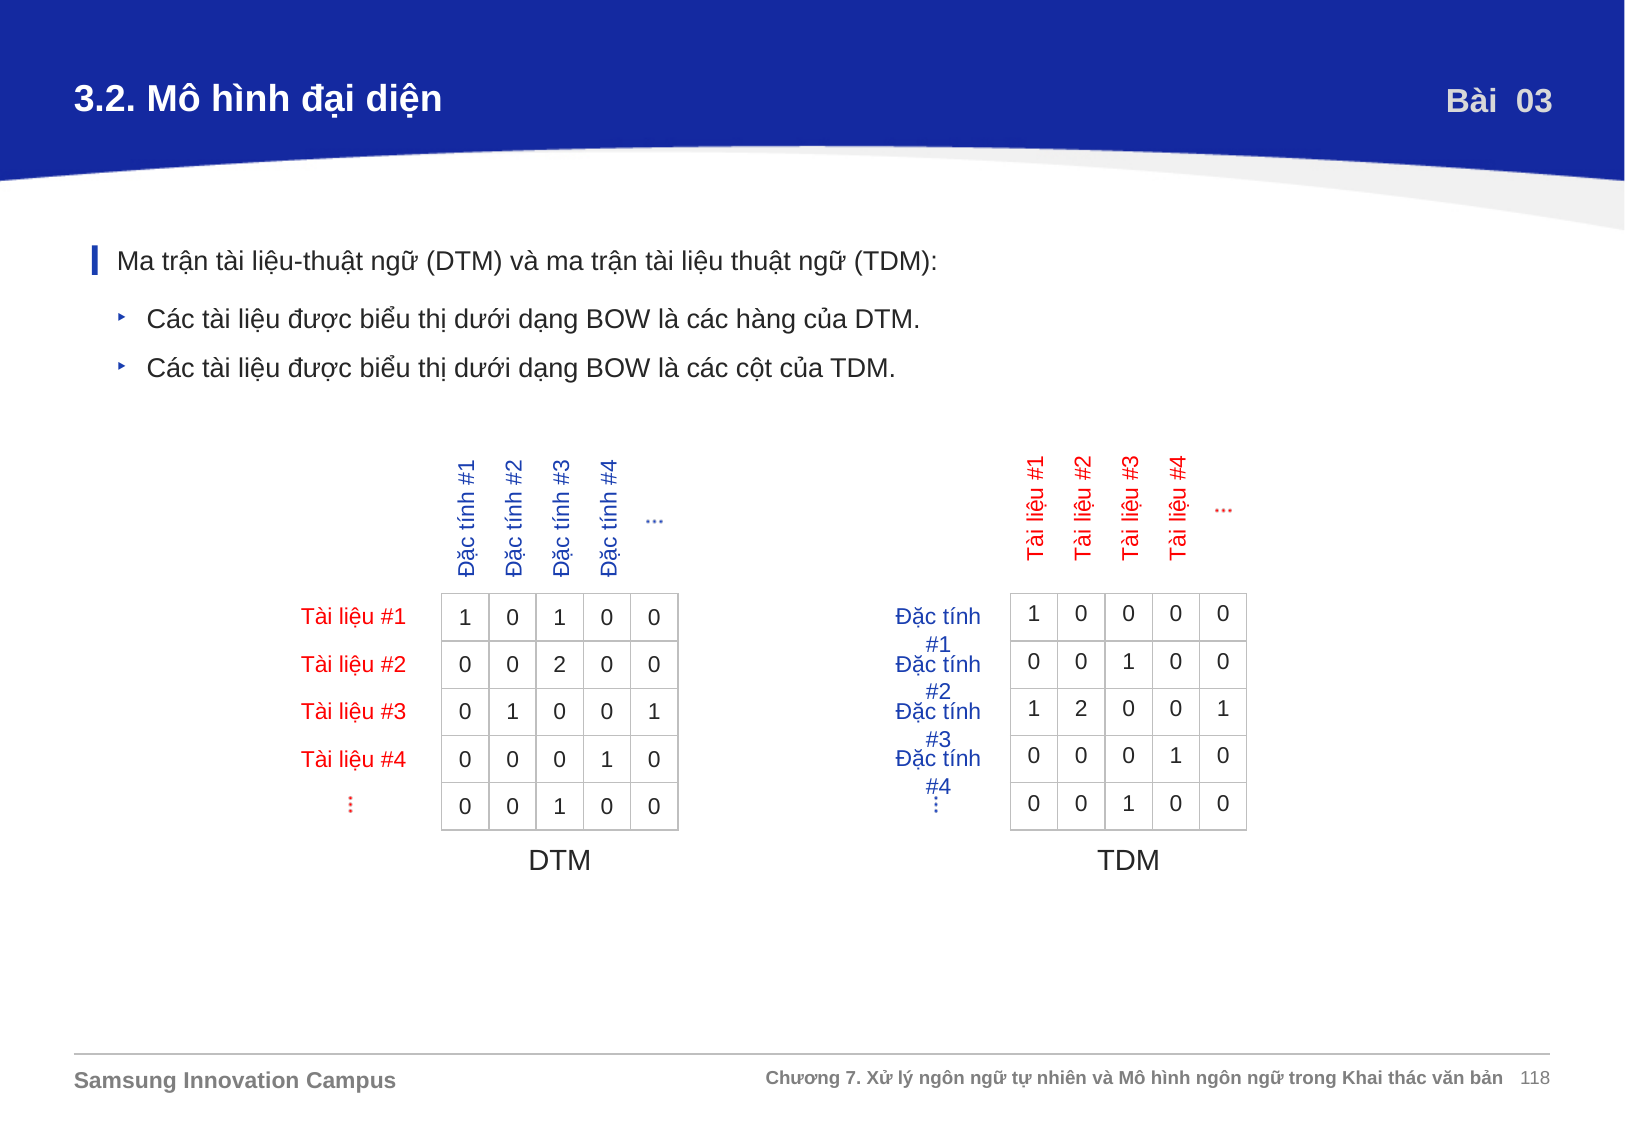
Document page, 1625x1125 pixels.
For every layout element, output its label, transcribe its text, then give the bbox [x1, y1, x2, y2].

table_cell 0 [1011, 642, 1057, 688]
text_box Đặc tính #4 [586, 444, 629, 594]
table_cell 0 [442, 689, 488, 735]
table_cell 1 [1106, 642, 1152, 688]
text_box Tài liệu #2 [266, 641, 441, 685]
text_box Tài liệu #3 [1107, 423, 1151, 594]
table_cell 1 [1200, 689, 1246, 735]
text_box Đặc tính #3 [867, 689, 1010, 736]
table_header 0 [631, 594, 677, 640]
text_box [633, 444, 677, 594]
table_cell 0 [442, 783, 488, 829]
table_cell 0 [1153, 642, 1199, 688]
text_box Tài liệu #4 [1155, 423, 1198, 594]
text_box Tài liệu #2 [1060, 423, 1103, 594]
text_box Đặc tính #3 [538, 444, 582, 594]
table_header 1 [537, 594, 583, 640]
table_cell 2 [1058, 689, 1104, 735]
table_cell 0 [584, 642, 630, 688]
table_cell 0 [490, 783, 535, 829]
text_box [73, 73, 1554, 120]
table_header 0 [584, 594, 630, 640]
text_box Tài liệu #3 [266, 689, 441, 732]
table_cell 0 [1200, 783, 1246, 829]
table_cell 0 [631, 642, 677, 688]
text_box Các tài liệu được biểu thị dưới dạng BOW là các hàng của DTM. Các tài liệu được biểu thị dưới dạng BOW là các cột của TDM. [116, 289, 1533, 396]
table_cell 1 [584, 736, 630, 782]
table_cell 0 [631, 736, 677, 782]
table_cell 0 [1058, 736, 1104, 782]
picture [0, 0, 1625, 1125]
table_header 0 [1058, 594, 1104, 640]
table_cell 1 [1106, 783, 1152, 829]
table_cell 0 [1200, 736, 1246, 782]
table_cell 0 [490, 642, 535, 688]
table_cell 0 [1058, 783, 1104, 829]
table_cell 1 [537, 783, 583, 829]
table_cell 1 [490, 689, 535, 735]
text_box DTM [460, 841, 660, 877]
table_header 0 [490, 594, 535, 640]
text_box Đặc tính #2 [491, 444, 534, 594]
table_header 1 [1011, 594, 1057, 640]
table_cell 1 [1011, 689, 1057, 735]
text_box Đặc tính #1 [867, 594, 1010, 641]
text_box Tài liệu #4 [266, 736, 441, 779]
text_box [1202, 423, 1246, 594]
table_cell 1 [1153, 736, 1199, 782]
text_box Đặc tính #1 [443, 444, 487, 594]
table_cell 0 [1011, 736, 1057, 782]
table_cell 0 [1153, 783, 1199, 829]
text_box [867, 783, 1010, 827]
table_cell 1 [631, 689, 677, 735]
text_box Đặc tính #2 [867, 641, 1010, 689]
table_cell 2 [537, 642, 583, 688]
table_header 1 [442, 594, 488, 640]
table_cell 0 [631, 783, 677, 829]
table_cell 0 [1058, 642, 1104, 688]
text_box [266, 783, 441, 827]
table_cell 0 [1106, 689, 1152, 735]
text_box TDM [1029, 841, 1228, 877]
table_cell 0 [1011, 783, 1057, 829]
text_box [91, 243, 1533, 277]
table_cell 0 [537, 689, 583, 735]
text_box Đặc tính #4 [867, 736, 1010, 783]
table_header 0 [1153, 594, 1199, 640]
table_cell 0 [1106, 736, 1152, 782]
table_cell 0 [442, 642, 488, 688]
text_box Tài liệu #1 [266, 594, 441, 637]
table_cell 0 [584, 689, 630, 735]
table_header 0 [1106, 594, 1152, 640]
text_box Tài liệu #1 [1012, 423, 1056, 594]
table_cell 0 [537, 736, 583, 782]
table_cell 0 [442, 736, 488, 782]
table_cell 0 [1153, 689, 1199, 735]
table_header 0 [1200, 594, 1246, 640]
table_cell 0 [584, 783, 630, 829]
table_cell 0 [1200, 642, 1246, 688]
table_cell 0 [490, 736, 535, 782]
